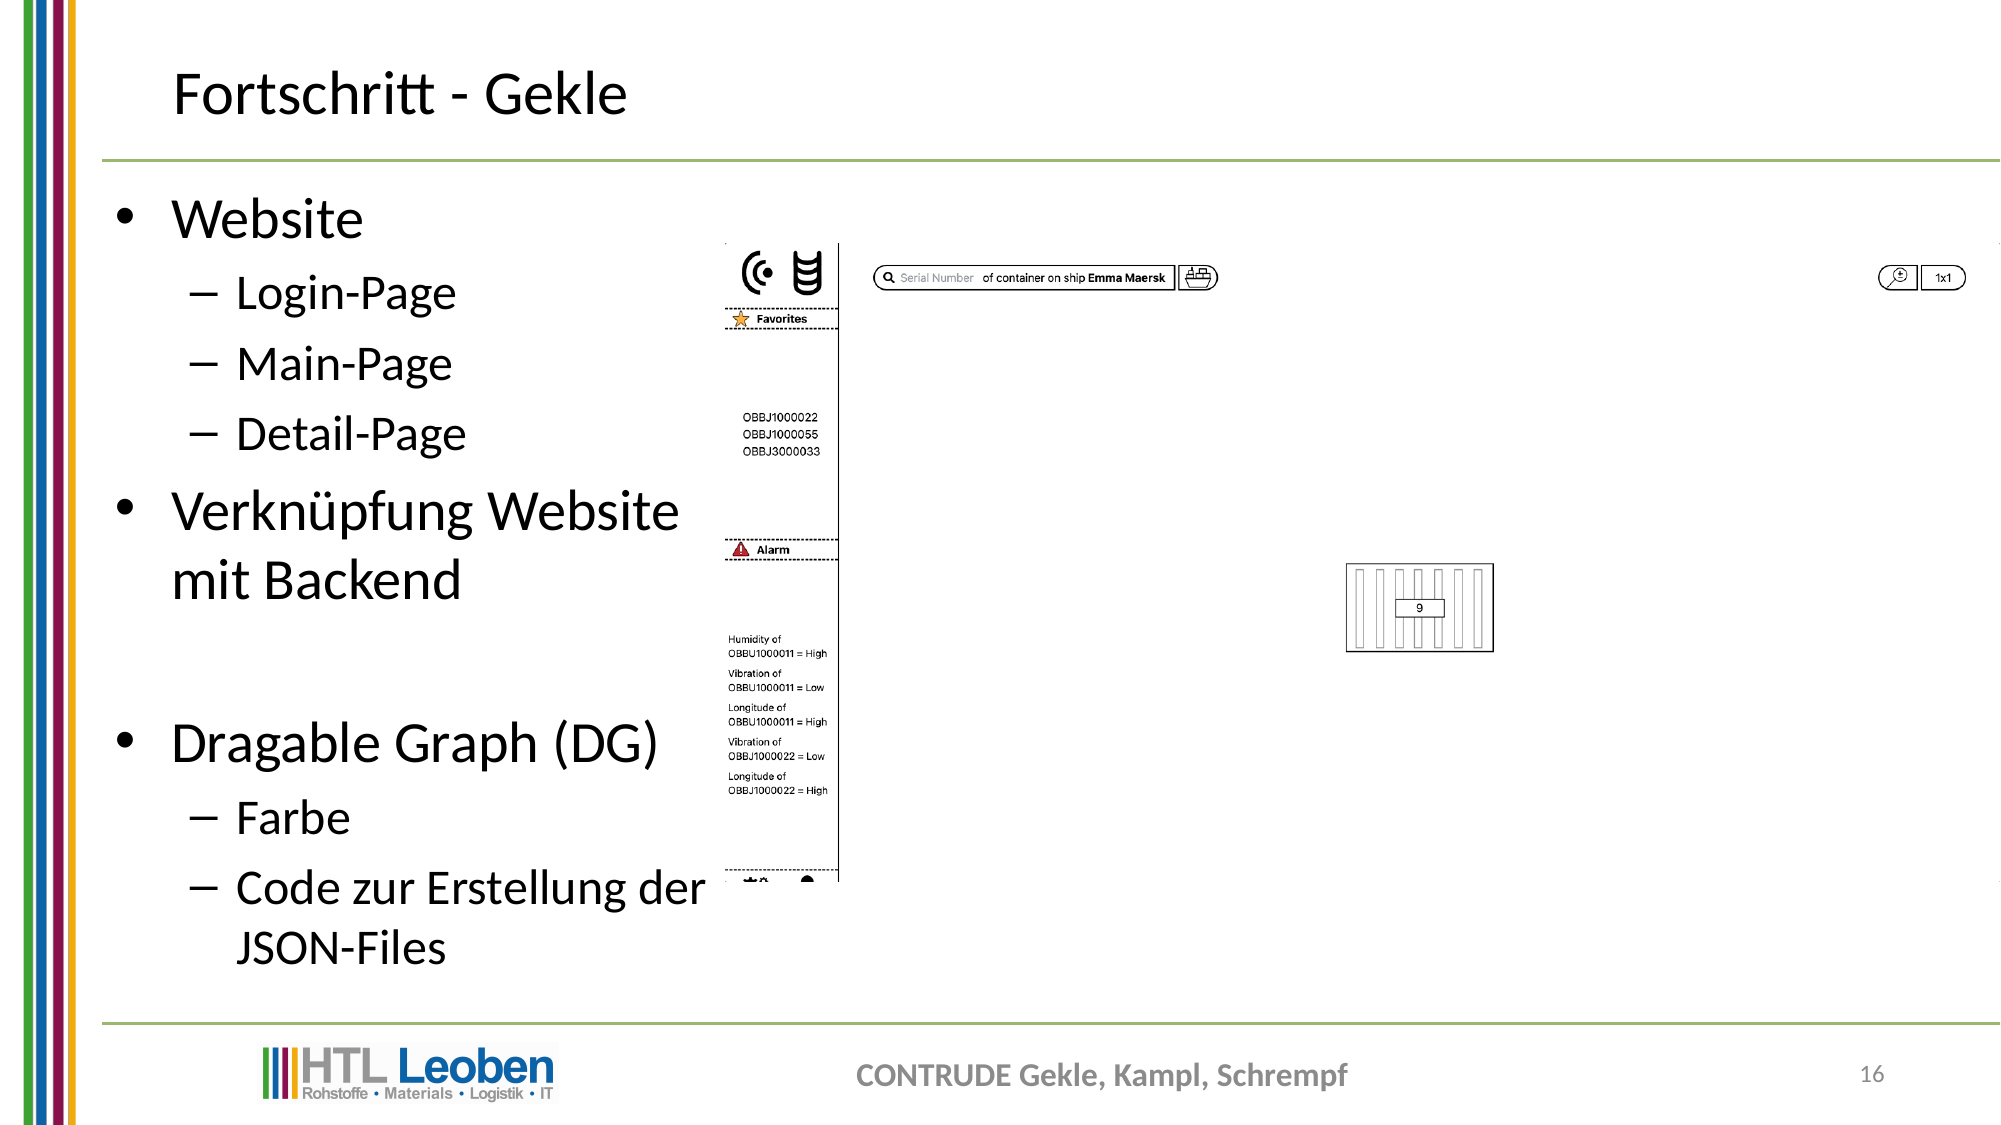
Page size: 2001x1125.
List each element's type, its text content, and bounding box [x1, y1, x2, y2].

slide_number 16 [1433, 1042, 1900, 1103]
footer CONTRUDE Gekle, Kampl, Schrempf [432, 1042, 1433, 1103]
title Fortschritt - Gekle [158, 30, 1844, 149]
picture [724, 243, 2000, 882]
list Website Login-Page Main-Page Detail-Page Verknüpfung Website mit Backend Dragable Graph (DG) Farbe Code zur Erstellung der JSON-Files [99, 172, 1900, 1005]
picture [257, 1042, 559, 1104]
